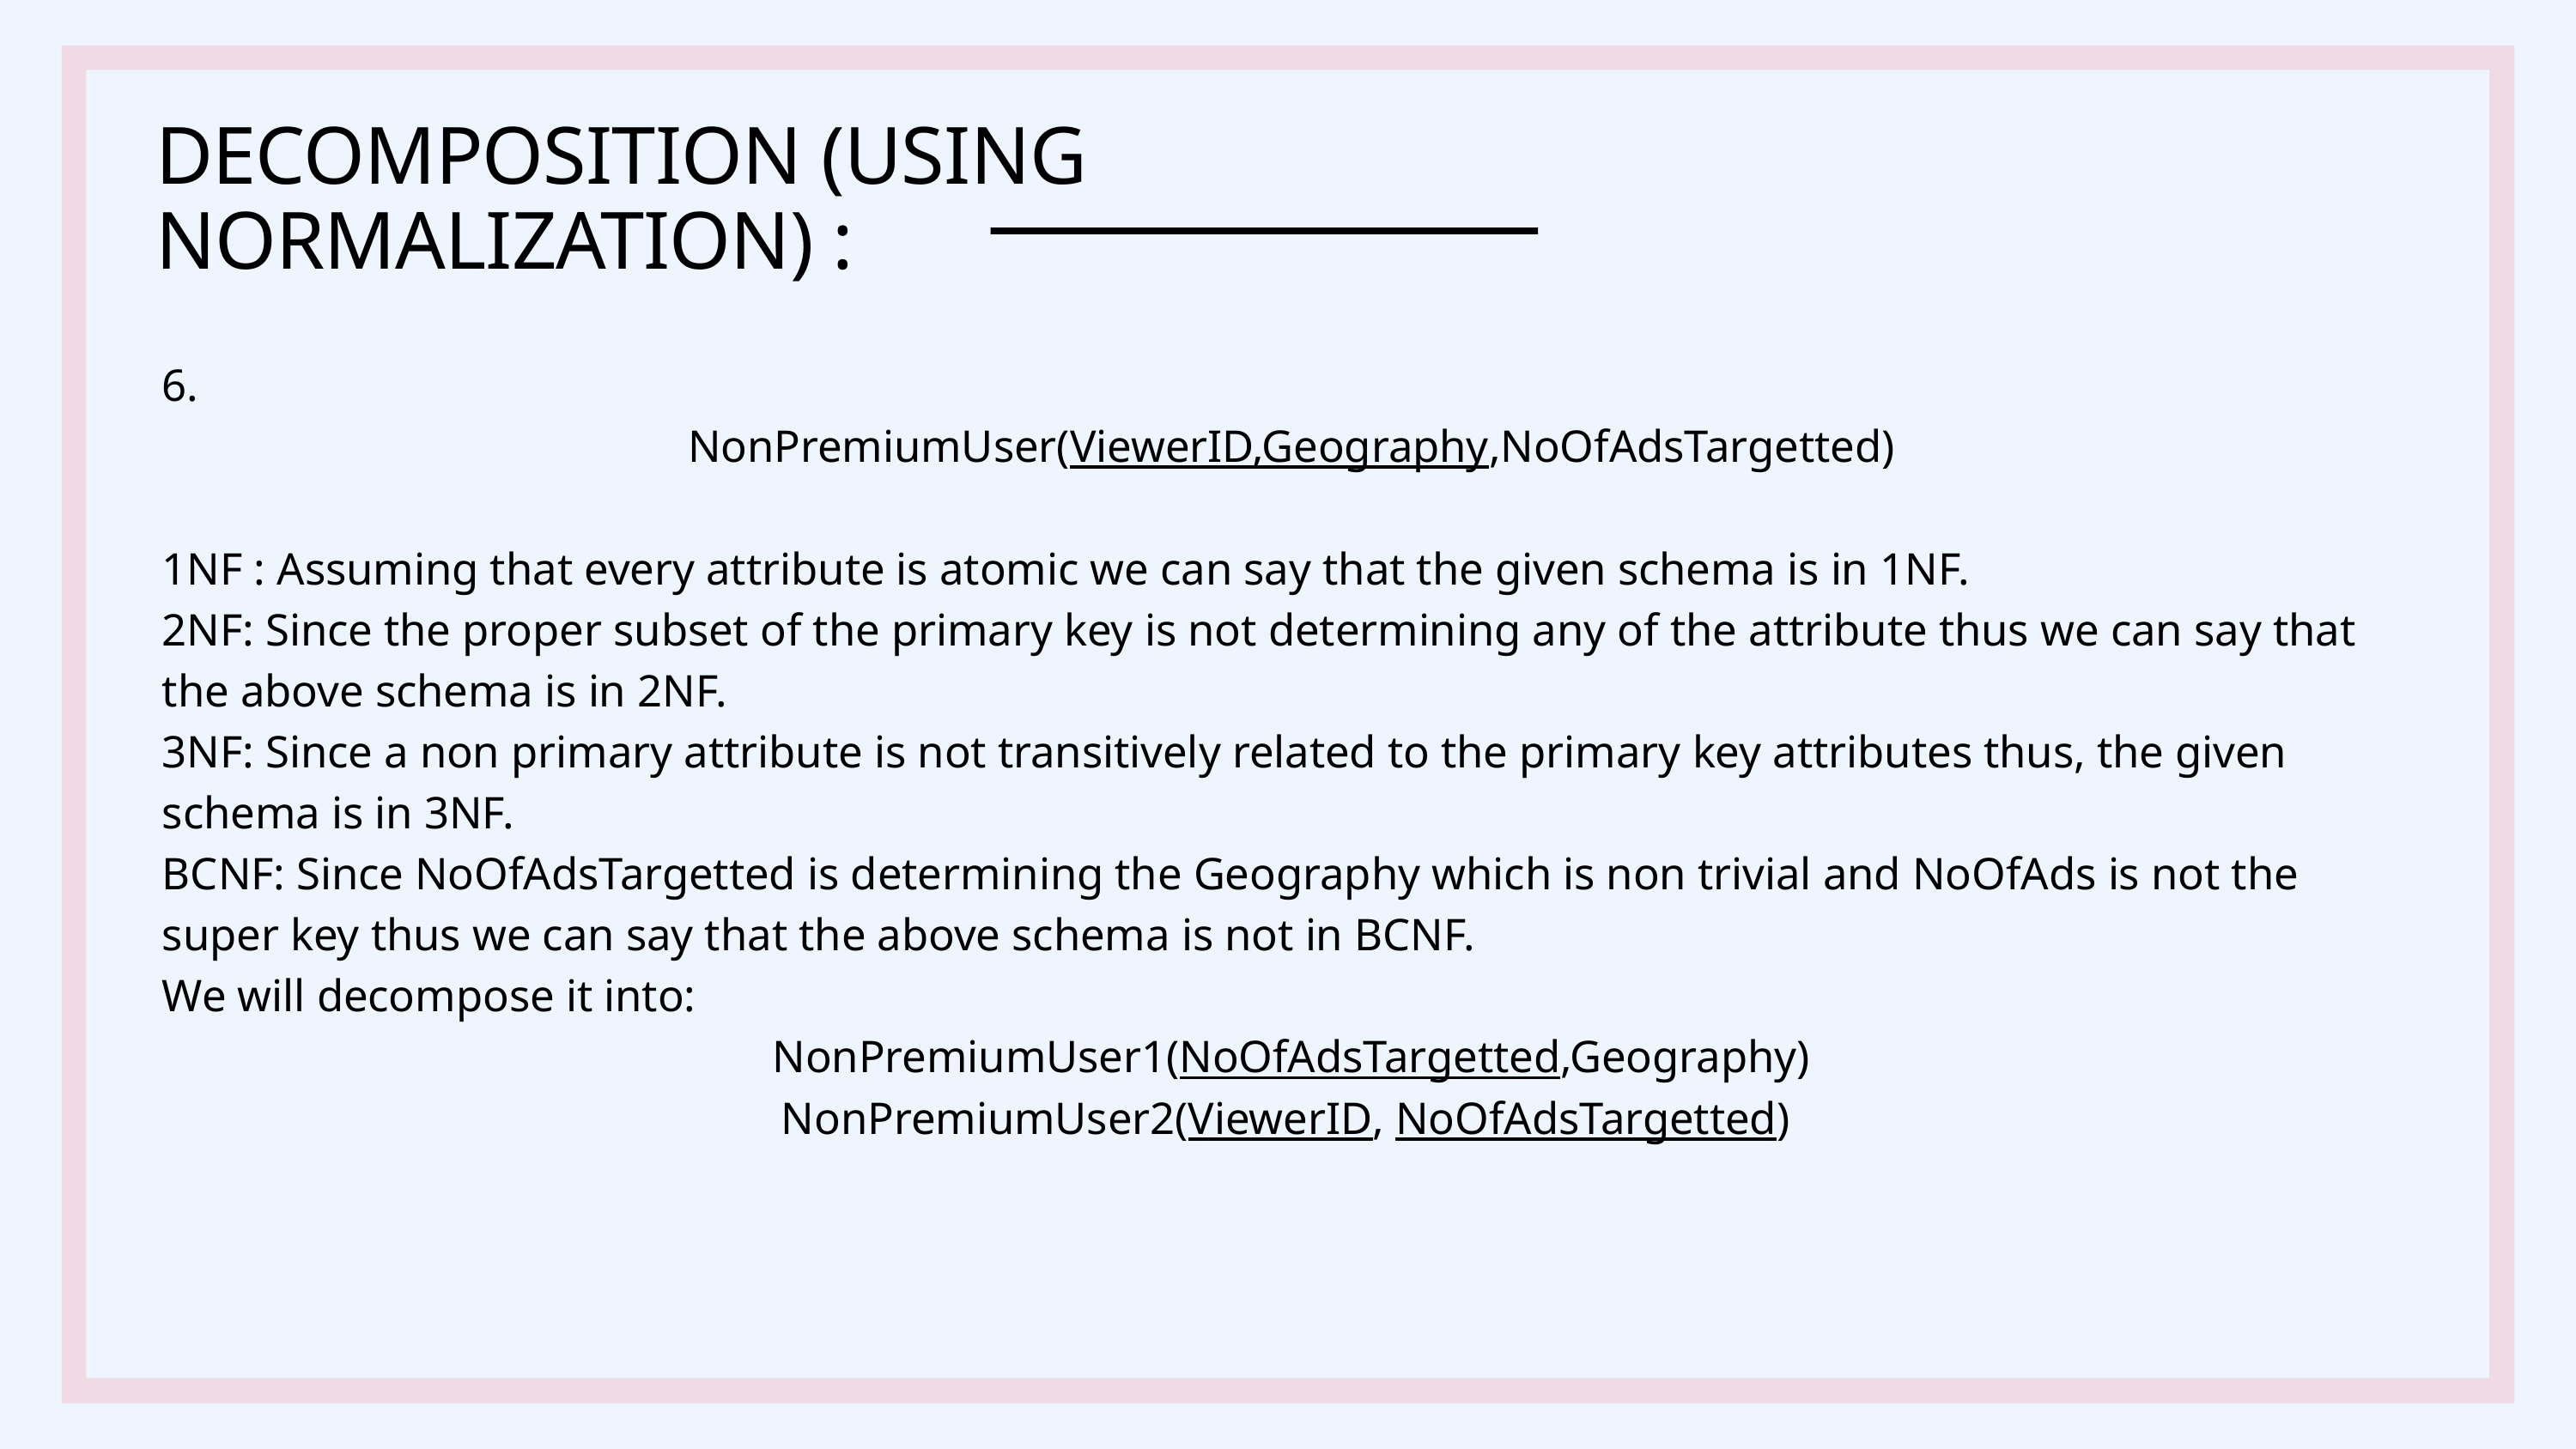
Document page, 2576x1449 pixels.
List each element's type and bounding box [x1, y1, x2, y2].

text_box [61, 45, 2515, 1404]
